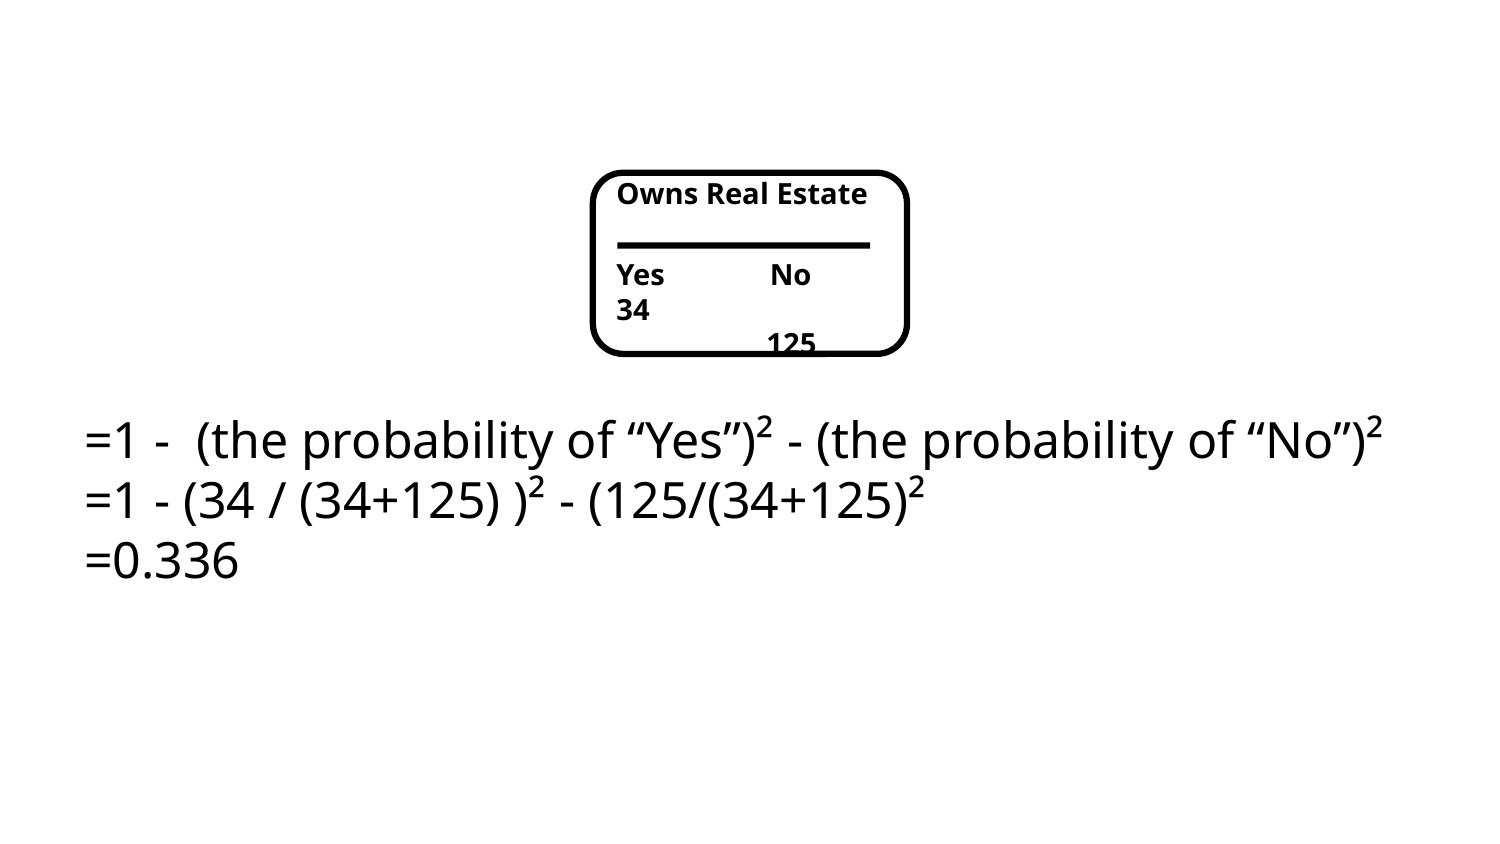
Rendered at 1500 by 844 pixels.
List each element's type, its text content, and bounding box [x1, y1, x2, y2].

text_box =1 - (the probability of “Yes”)² - (the probability of “No”)² =1 - (34 / (34+125) )² - (125/(34+125)² =0.336 [69, 393, 1421, 567]
text_box Owns Real Estate Yes No 34 125 [592, 172, 908, 354]
